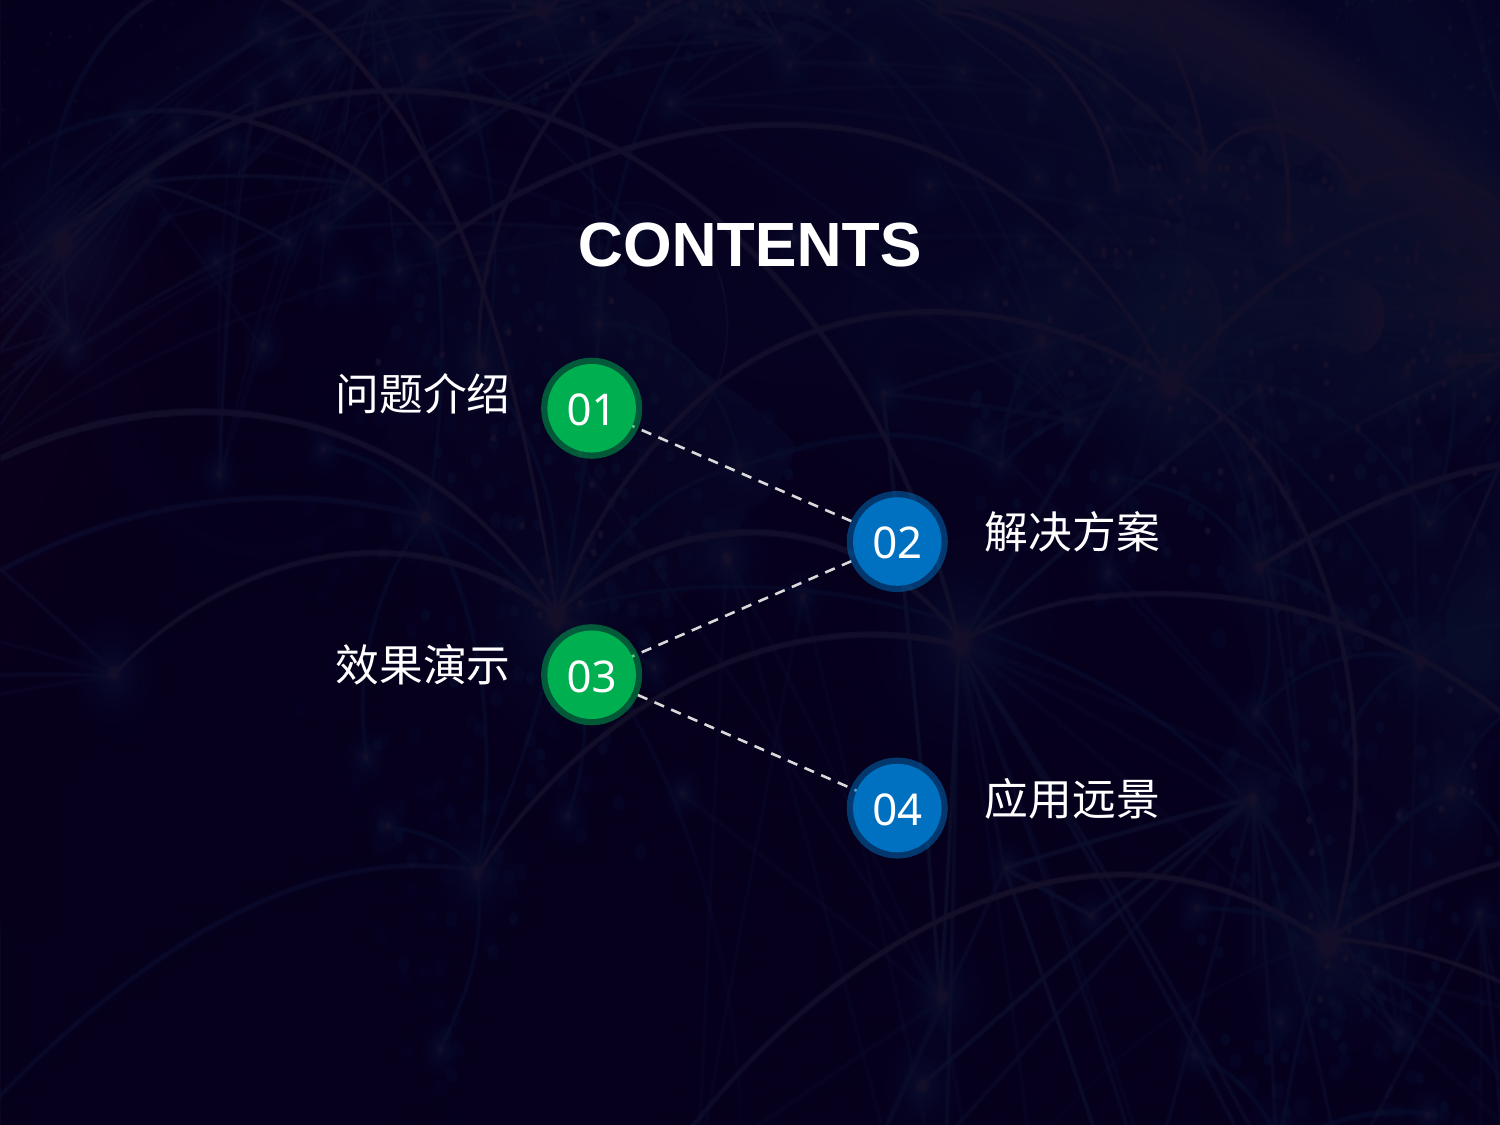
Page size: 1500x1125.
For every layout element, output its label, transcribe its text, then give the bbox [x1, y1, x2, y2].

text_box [591, 674, 898, 809]
text_box CONTENTS [563, 196, 937, 287]
text_box 问题介绍 [192, 359, 526, 427]
text_box 02 [898, 497, 942, 586]
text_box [591, 408, 898, 542]
text_box 应用远景 [970, 764, 1304, 832]
text_box 04 [853, 763, 942, 853]
text_box 效果演示 [192, 630, 526, 698]
text_box 01 [547, 363, 636, 453]
text_box 解决方案 [970, 497, 1304, 565]
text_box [591, 542, 898, 674]
text_box 03 [547, 630, 591, 720]
